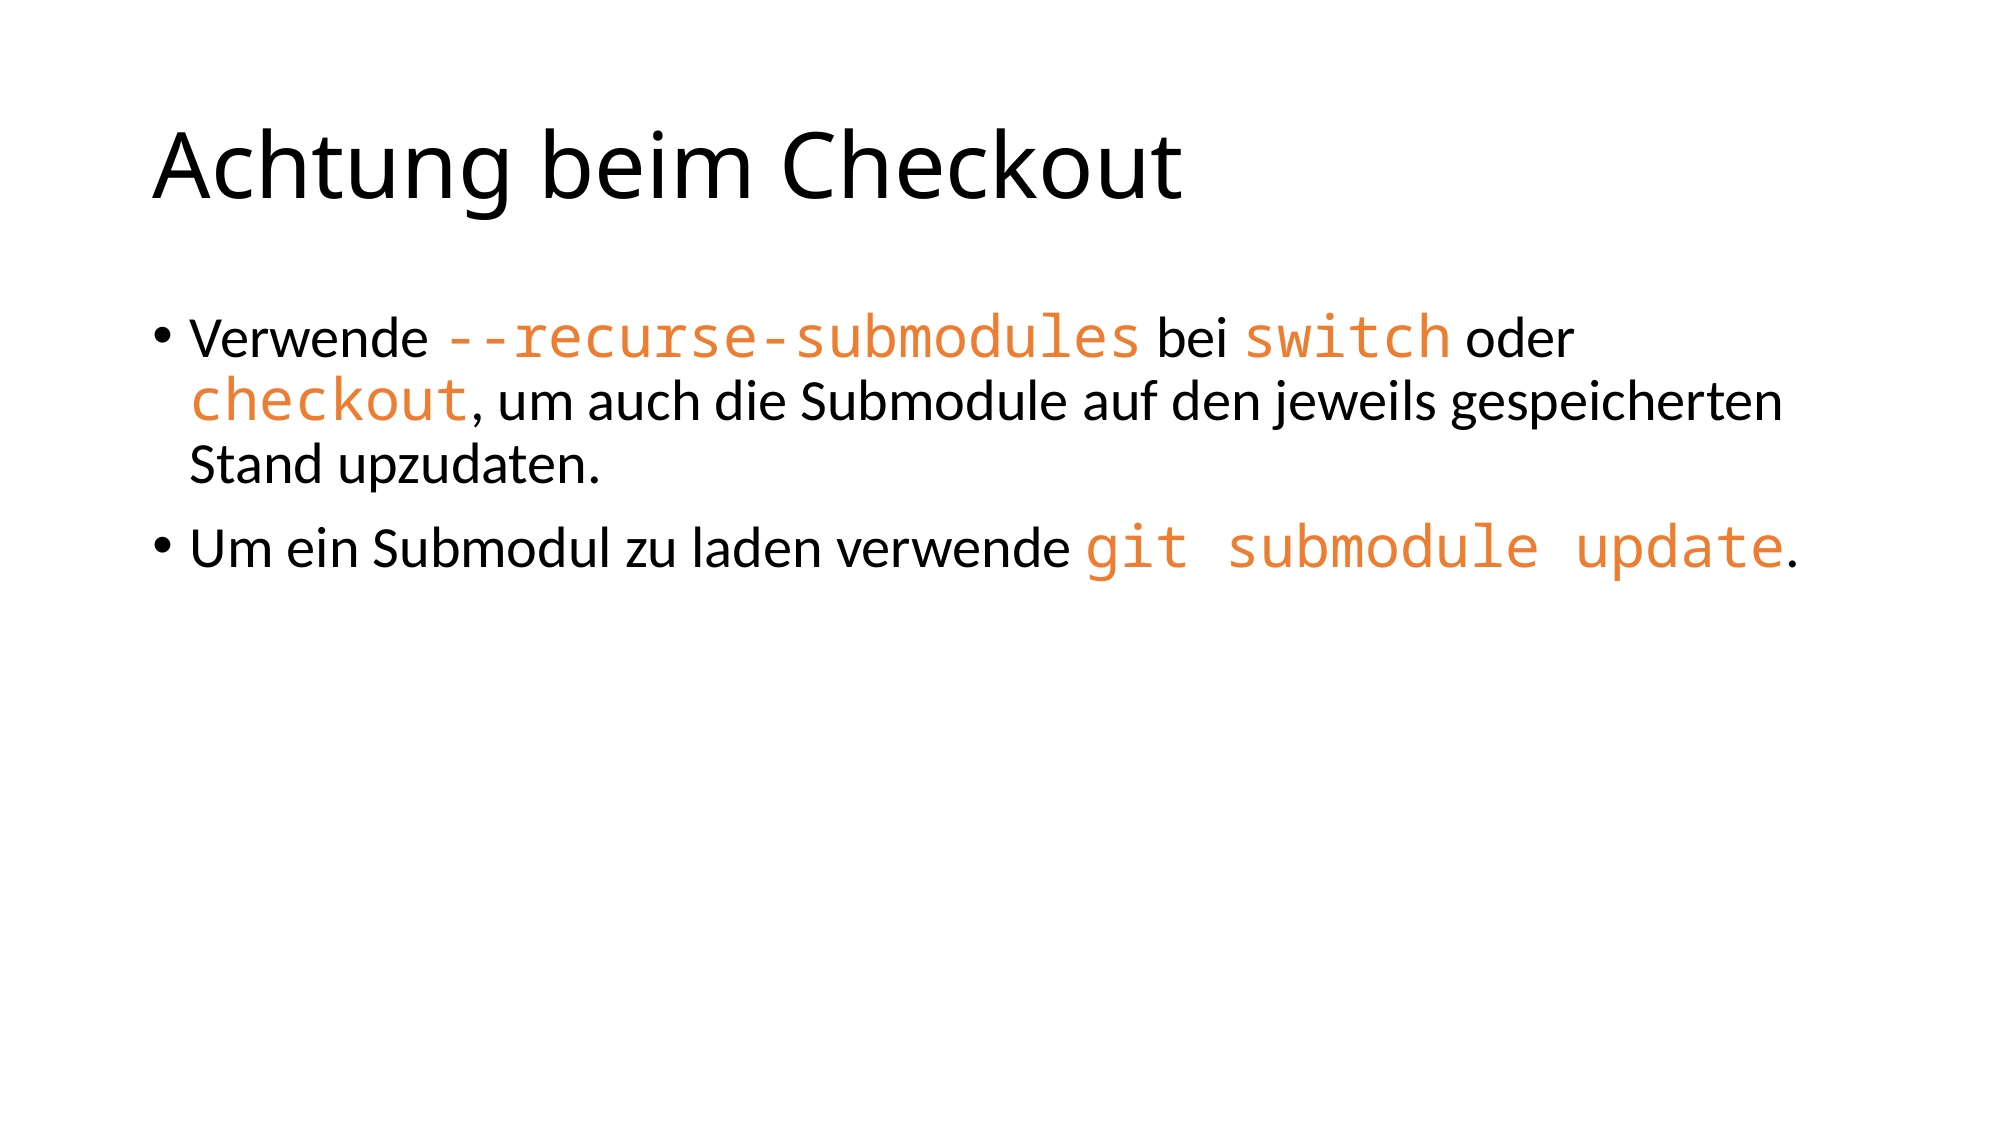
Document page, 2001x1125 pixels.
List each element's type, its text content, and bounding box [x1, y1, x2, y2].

list Verwende --recurse-submodules bei switch oder checkout, um auch die Submodule auf den jeweils gespeicherten Stand upzudaten. Um ein Submodul zu laden verwende git submodule update. [137, 299, 1863, 1014]
title Achtung beim Checkout [137, 59, 1863, 278]
